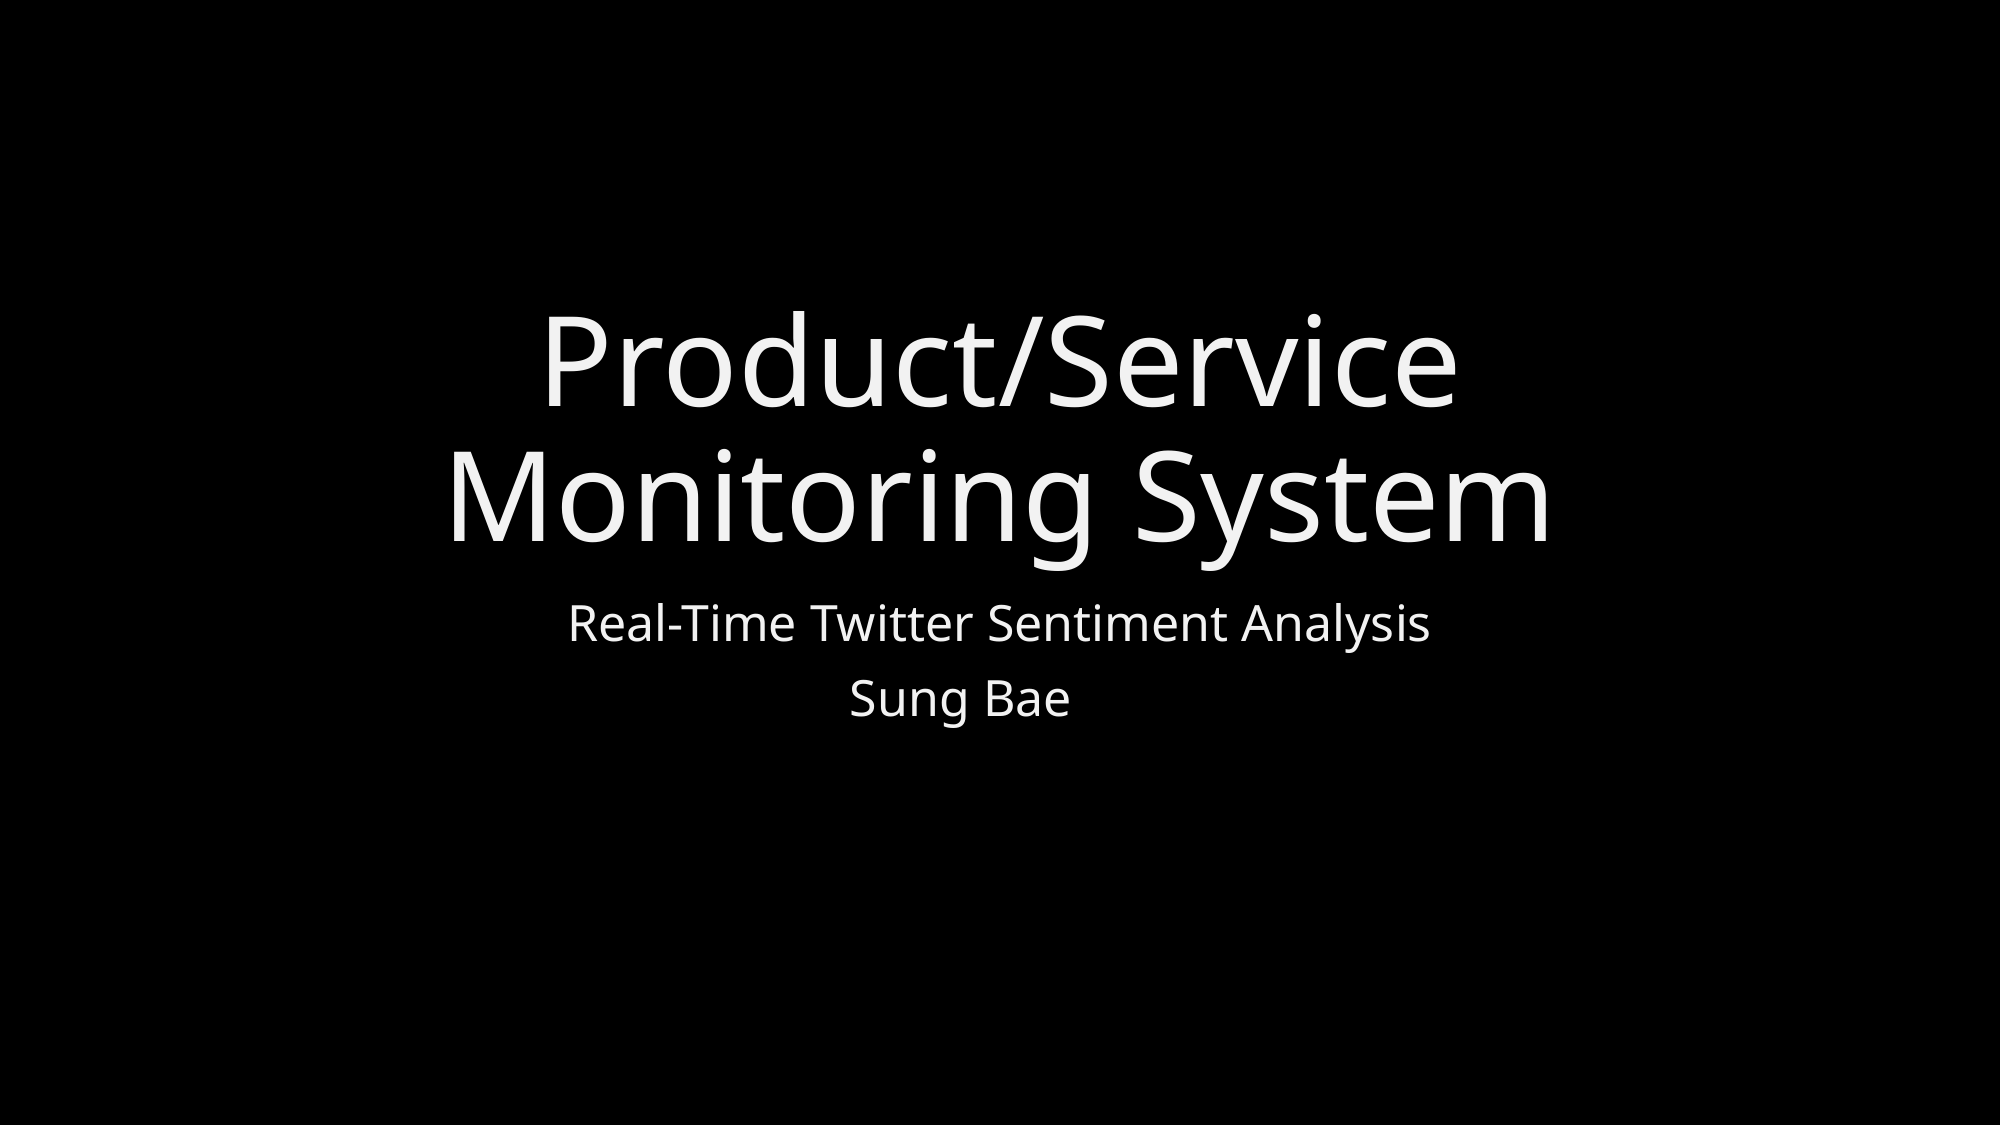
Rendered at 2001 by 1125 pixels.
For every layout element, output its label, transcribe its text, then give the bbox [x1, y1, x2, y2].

title Product/Service Monitoring System [249, 184, 1750, 576]
subtitle Real-Time Twitter Sentiment Analysis Sung Bae [249, 590, 1750, 863]
